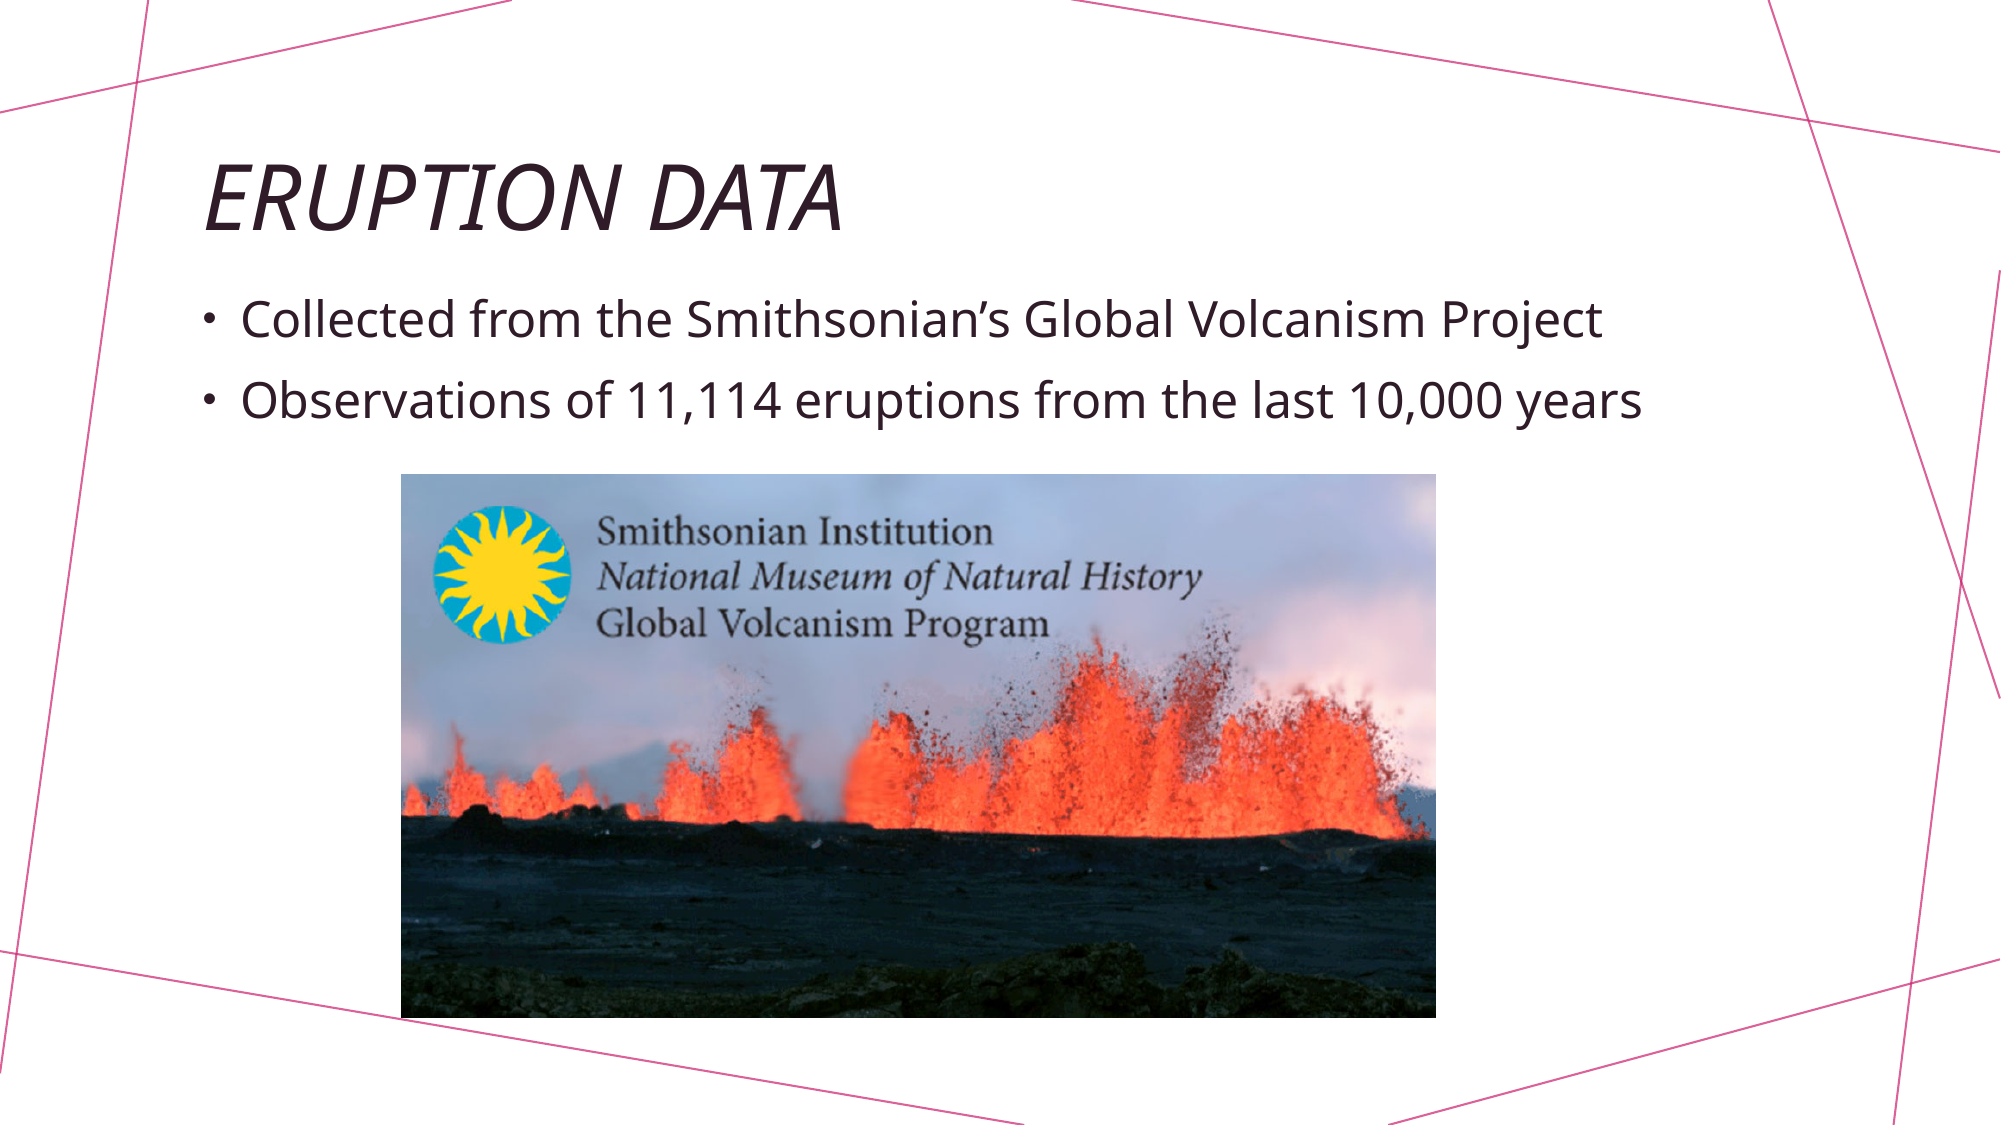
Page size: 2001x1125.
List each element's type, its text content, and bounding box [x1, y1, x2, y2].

list Collected from the Smithsonian’s Global Volcanism Project Observations of 11,114 eruptions from the last 10,000 years [187, 279, 1813, 941]
title Eruption Data [187, 87, 1813, 279]
picture [401, 474, 1436, 1018]
